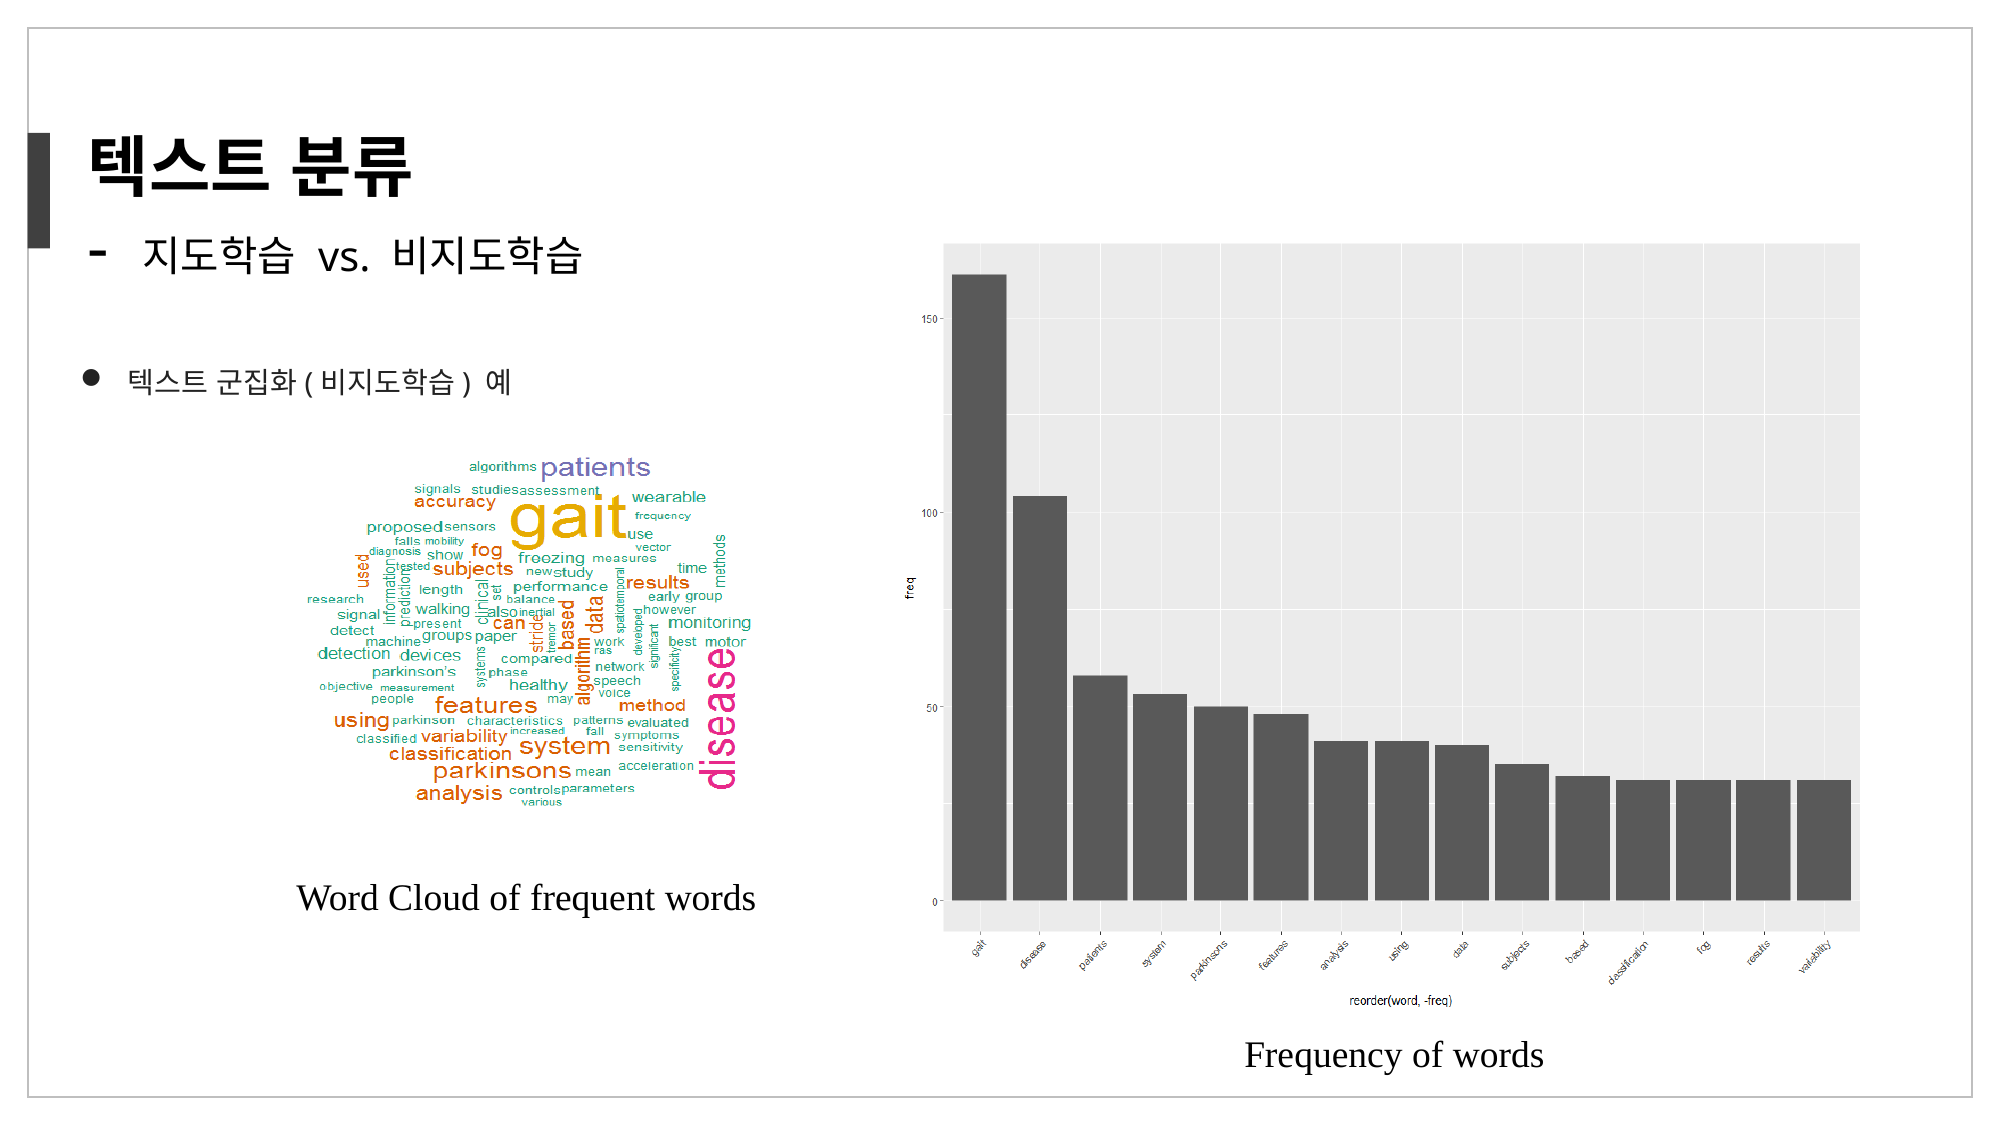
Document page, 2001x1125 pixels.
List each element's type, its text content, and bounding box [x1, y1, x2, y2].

text_box 텍스트 군집화(비지도학습) 예 [65, 292, 897, 457]
picture [253, 414, 810, 836]
text_box [27, 132, 51, 249]
text_box [27, 27, 1973, 1098]
picture [897, 237, 1866, 1013]
text_box Word Cloud of frequent words [281, 865, 781, 926]
text_box 텍스트 분류 - 지도학습 vs. 비지도학습 [72, 117, 611, 292]
text_box Frequency of words [1229, 1022, 1560, 1083]
